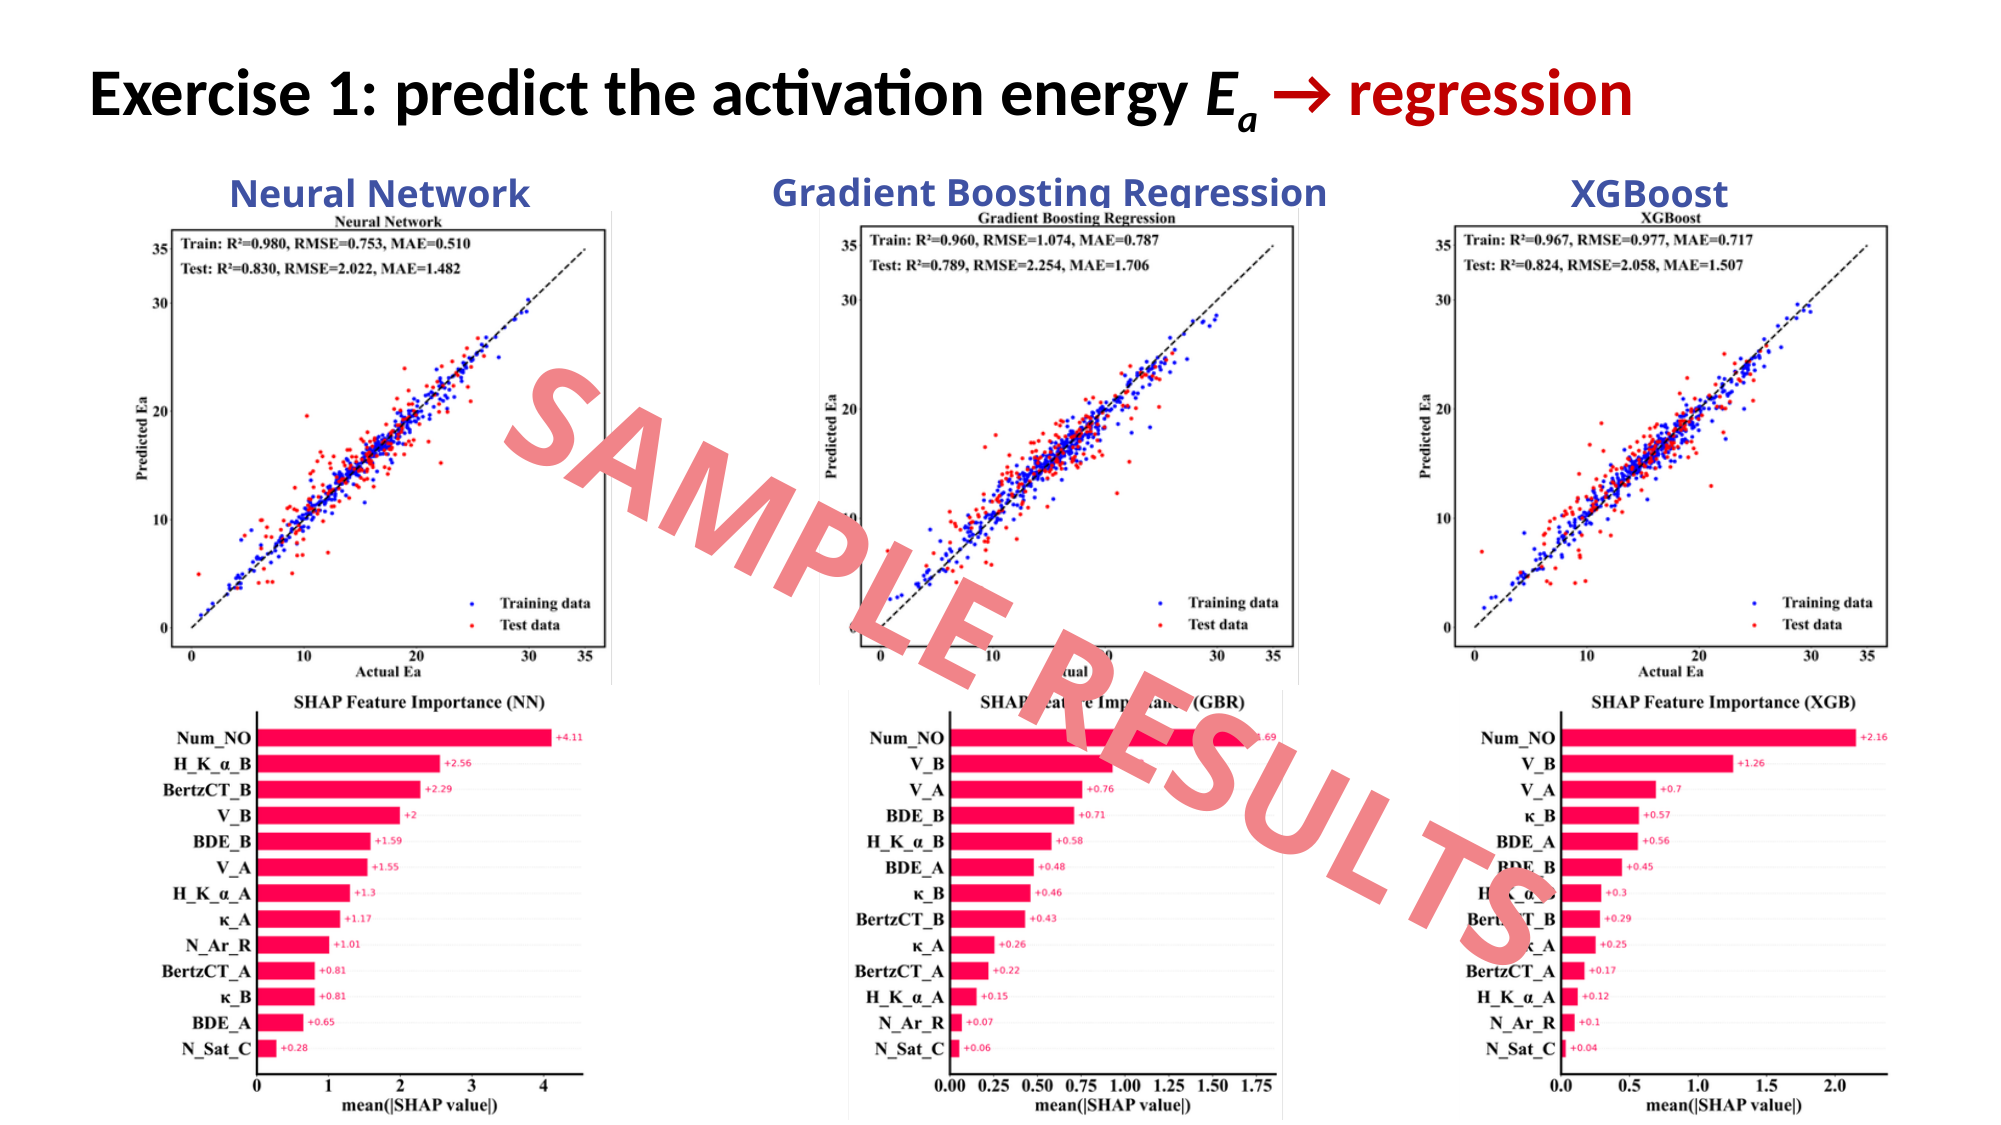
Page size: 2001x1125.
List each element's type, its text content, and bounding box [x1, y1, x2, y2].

picture [1416, 207, 1893, 685]
text_box Neural Network [213, 162, 565, 211]
picture [848, 690, 1284, 1120]
picture [155, 690, 589, 1120]
picture [131, 211, 613, 685]
text_box SAMPLE RESULTS [1284, 691, 1459, 986]
picture [819, 207, 1301, 685]
text_box SAMPLE RESULTS [884, 685, 1282, 690]
text_box XGBoost [1556, 162, 1775, 207]
text_box Gradient Boosting Regression [756, 161, 1364, 222]
text_box SAMPLE RESULTS [613, 340, 819, 651]
text_box Exercise 1: predict the activation energy Ea → regression [74, 41, 1650, 148]
picture [1459, 690, 1893, 1120]
